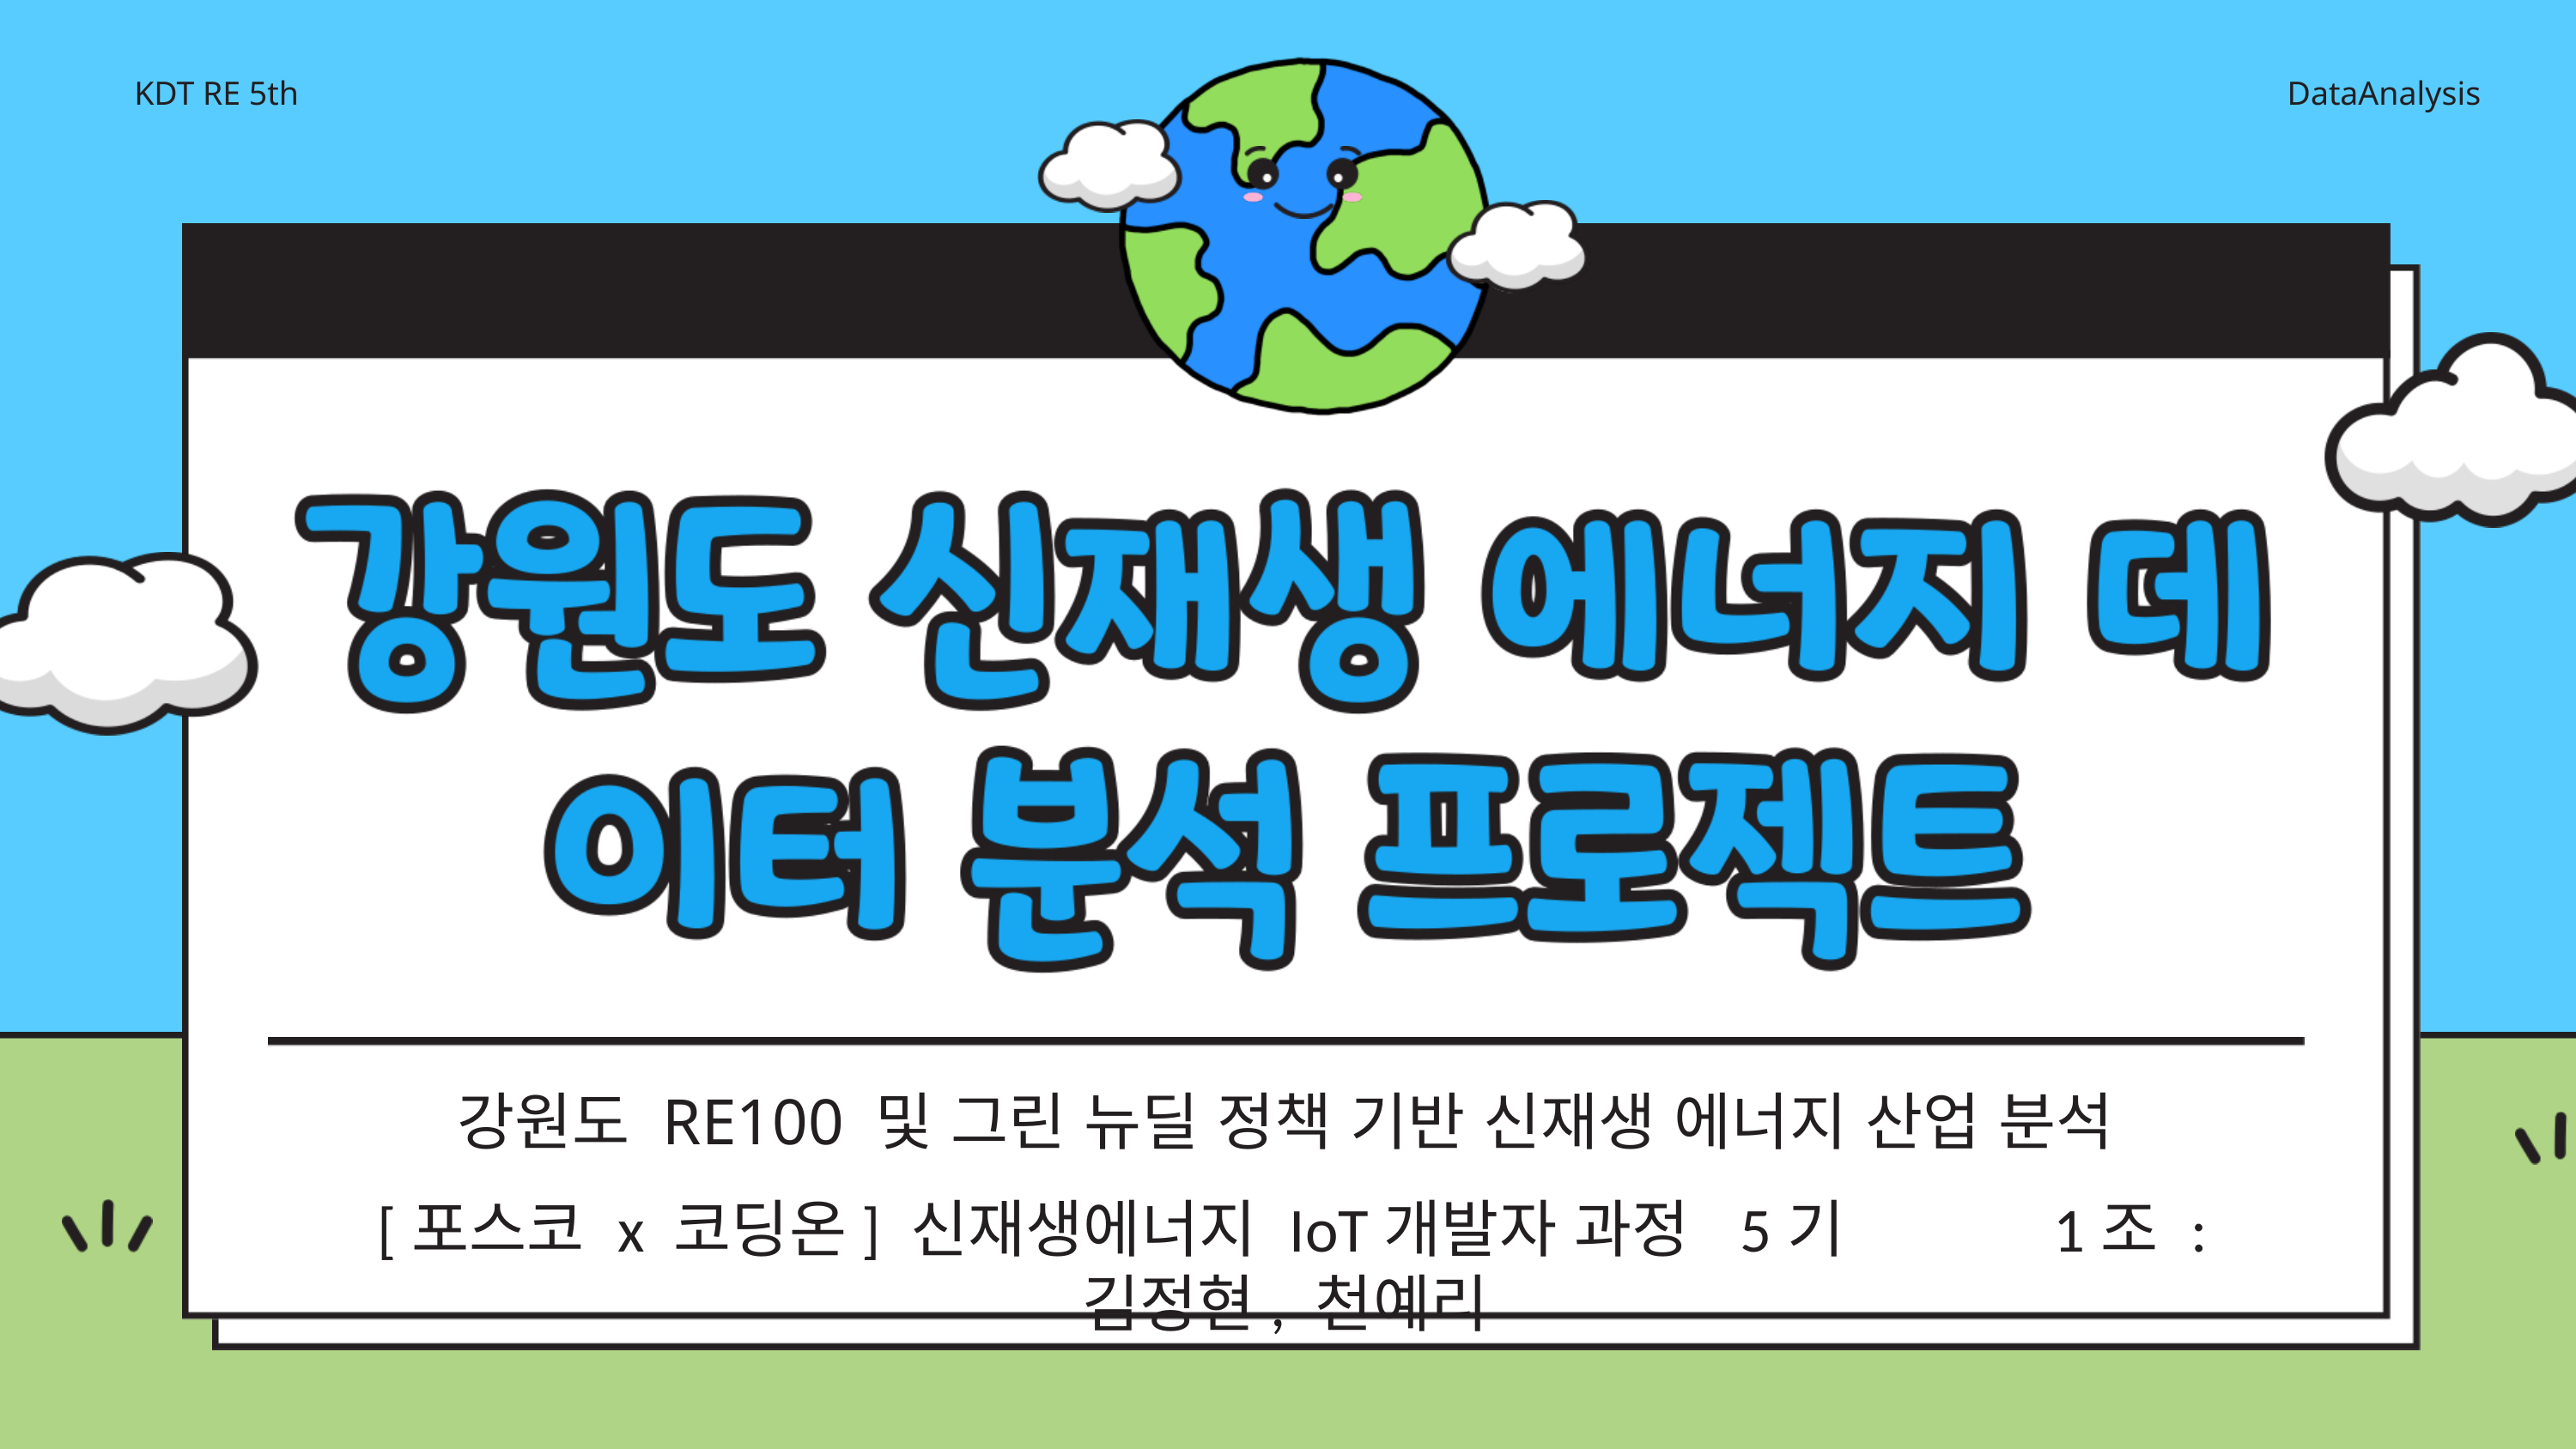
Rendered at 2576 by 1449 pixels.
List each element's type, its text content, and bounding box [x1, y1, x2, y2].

text_box KDT RE 5th [134, 71, 392, 117]
text_box DataAnalysis [2063, 71, 2482, 117]
picture [0, 26, 2576, 1449]
